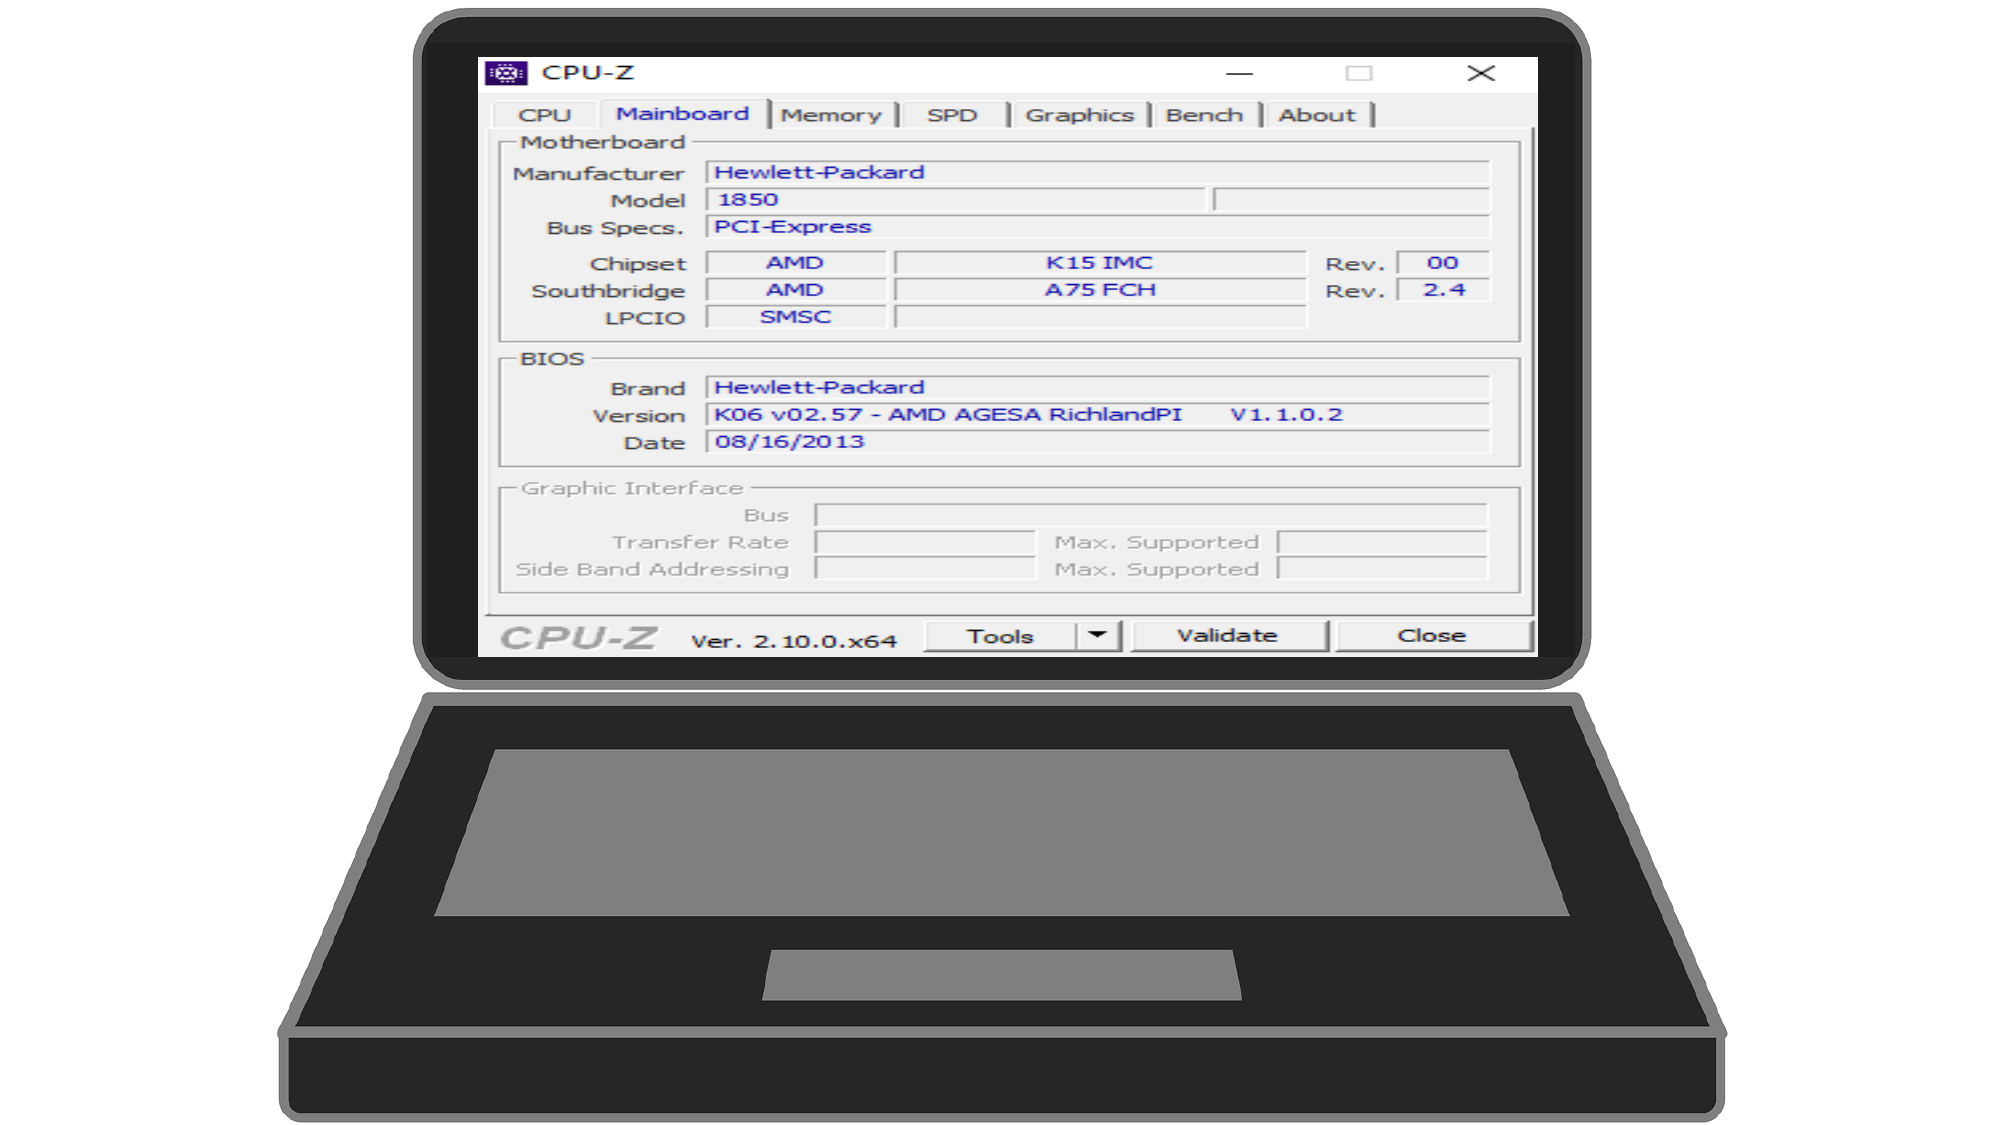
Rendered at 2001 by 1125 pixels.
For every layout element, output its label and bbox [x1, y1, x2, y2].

picture [426, 43, 1576, 657]
list [267, 0, 1733, 1125]
